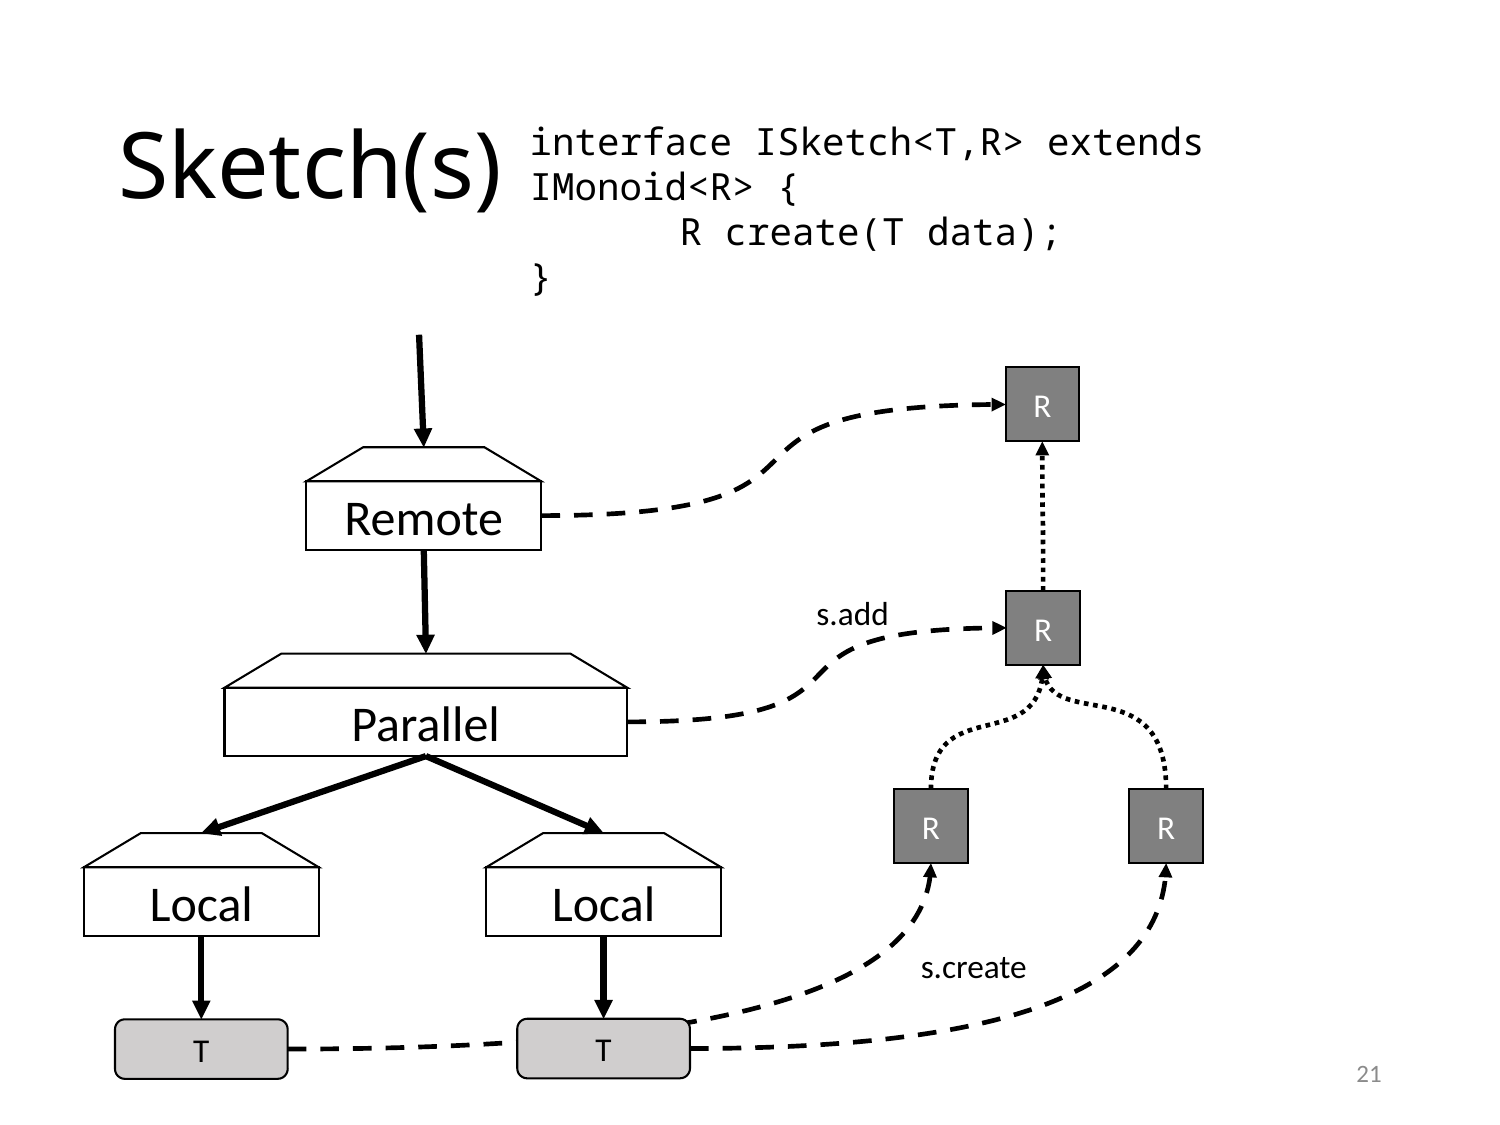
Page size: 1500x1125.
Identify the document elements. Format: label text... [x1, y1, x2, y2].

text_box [541, 404, 1006, 516]
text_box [287, 863, 931, 1049]
title Sketch(s) [103, 59, 1397, 278]
text_box T [113, 1018, 289, 1080]
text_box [83, 833, 319, 936]
text_box R [1128, 788, 1204, 864]
text_box interface ISketch<T,R> extends IMonoid<R> { R create(T data); } [514, 110, 1441, 306]
text_box R [1005, 366, 1080, 442]
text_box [627, 627, 1007, 722]
text_box R [893, 788, 969, 863]
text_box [419, 334, 424, 448]
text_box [224, 653, 628, 757]
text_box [485, 833, 722, 863]
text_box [201, 756, 425, 834]
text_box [924, 670, 1042, 784]
text_box R [1007, 590, 1081, 666]
text_box T [516, 1049, 692, 1080]
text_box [1042, 665, 1167, 789]
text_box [425, 757, 604, 834]
slide_number 21 [1059, 1042, 1397, 1103]
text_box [931, 863, 1167, 1049]
text_box s.add [801, 584, 1067, 640]
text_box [306, 447, 542, 550]
